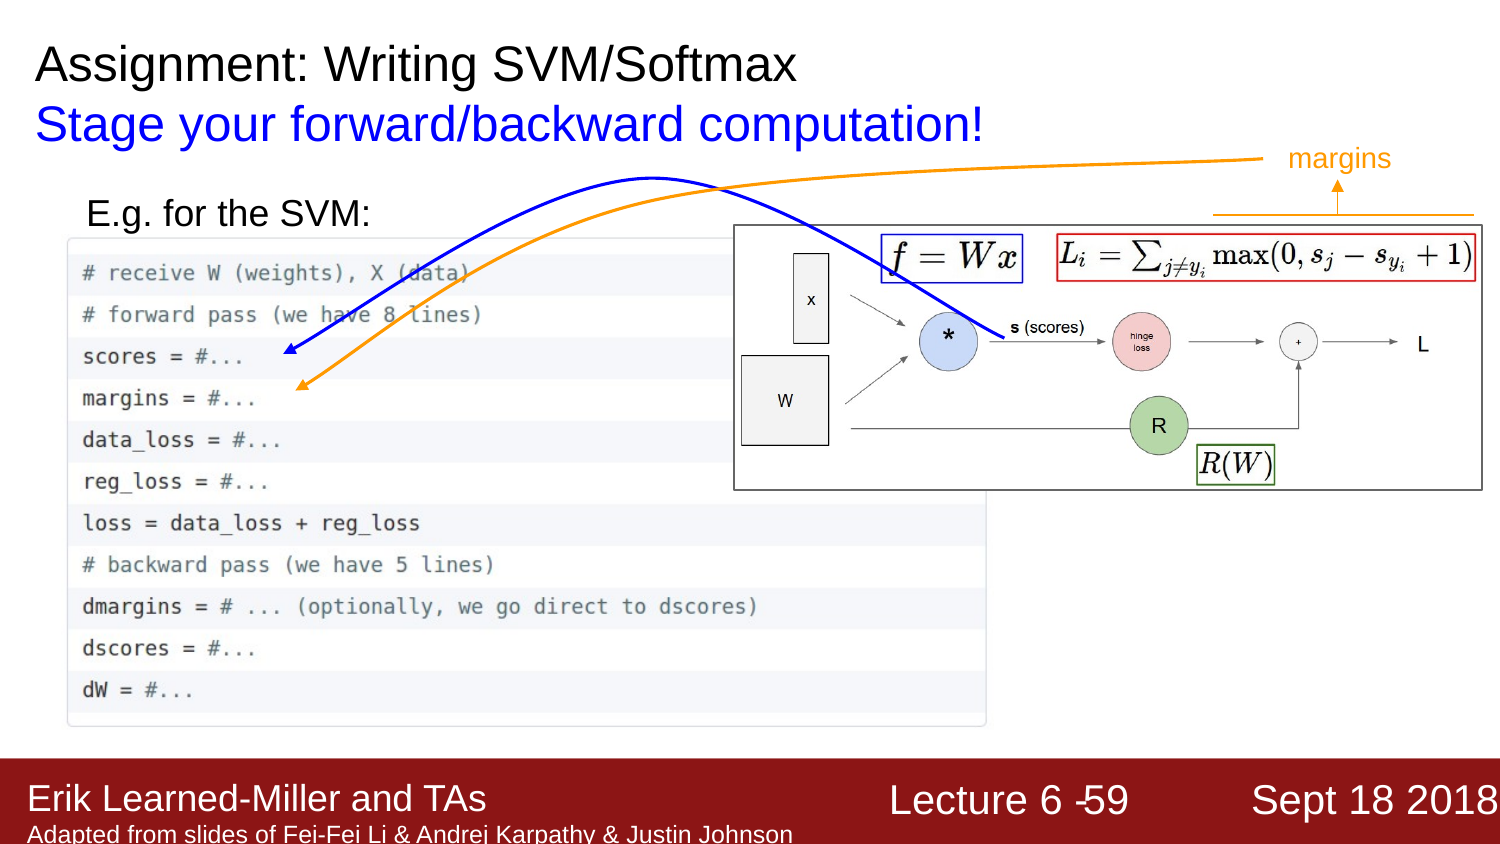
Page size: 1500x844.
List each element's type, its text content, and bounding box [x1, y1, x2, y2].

text_box [484, 178, 717, 232]
text_box margins [1273, 124, 1500, 169]
picture [61, 225, 1482, 733]
slide_number ‹#› [1054, 765, 1145, 831]
text_box [553, 158, 1264, 232]
text_box E.g. for the SVM: [71, 173, 531, 232]
text_box Assignment: Writing SVM/Softmax Stage your forward/backward computation! [19, 16, 1274, 684]
